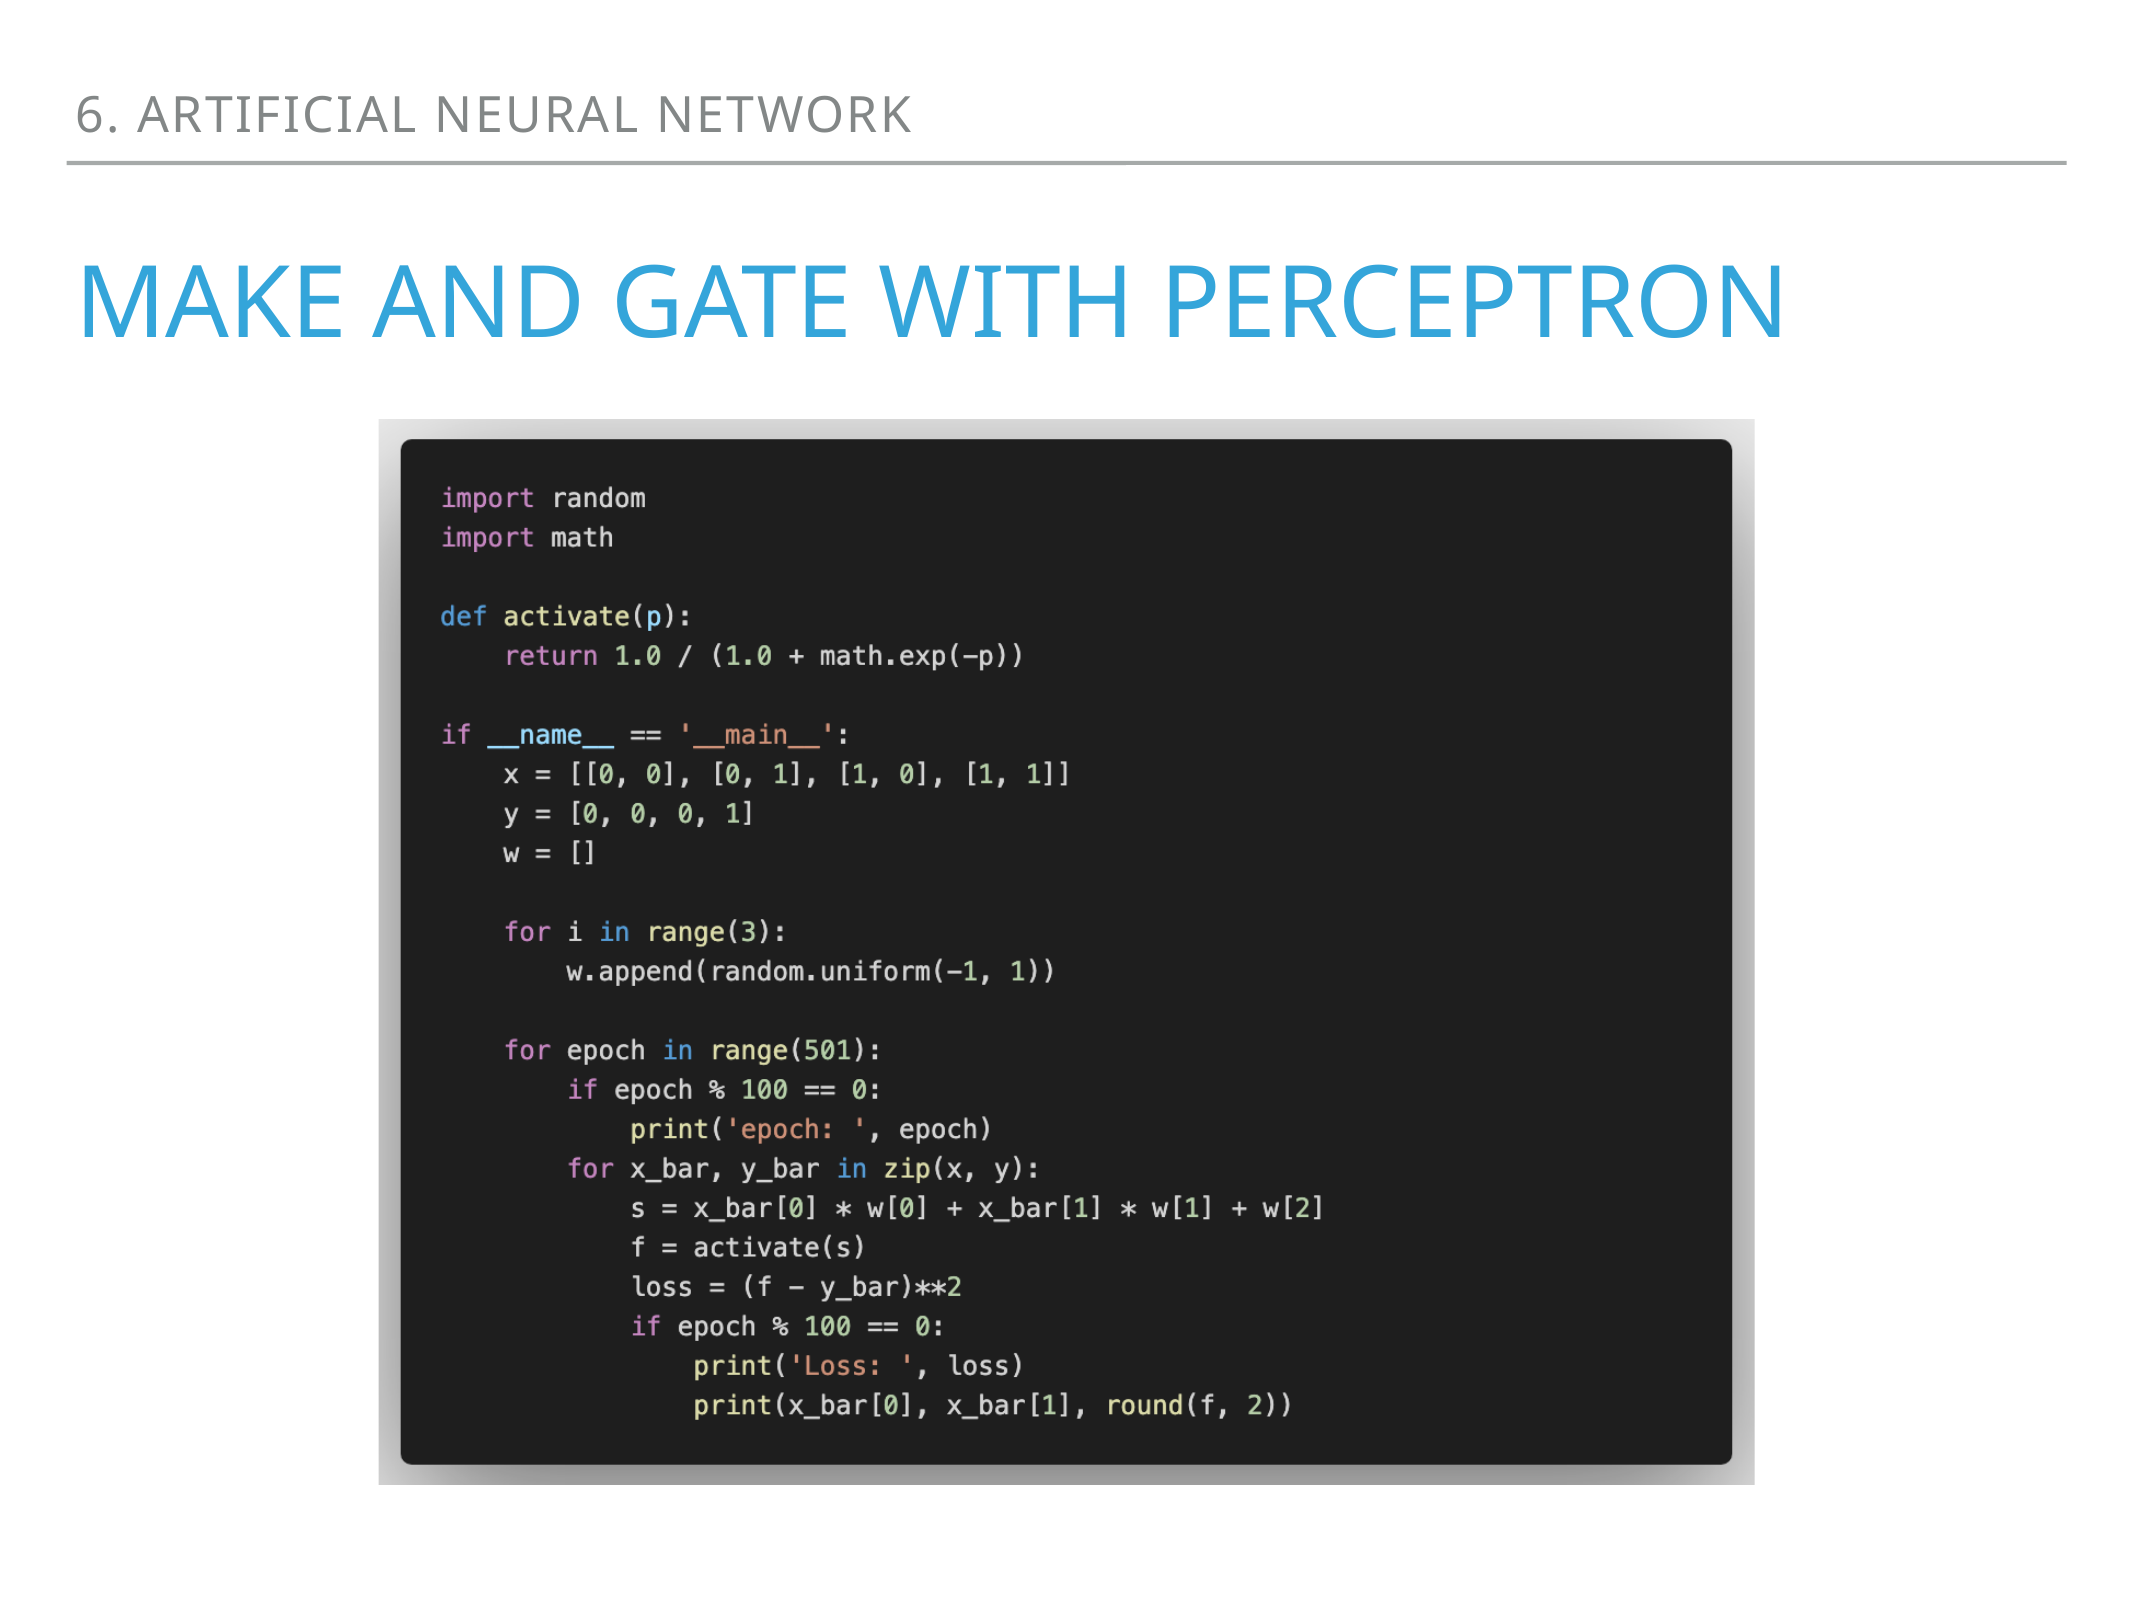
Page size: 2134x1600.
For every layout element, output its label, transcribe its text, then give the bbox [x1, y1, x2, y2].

picture [378, 419, 1755, 1485]
list 6. artificial neural network [66, 74, 1901, 151]
title make and gate with perceptron [66, 251, 2068, 372]
